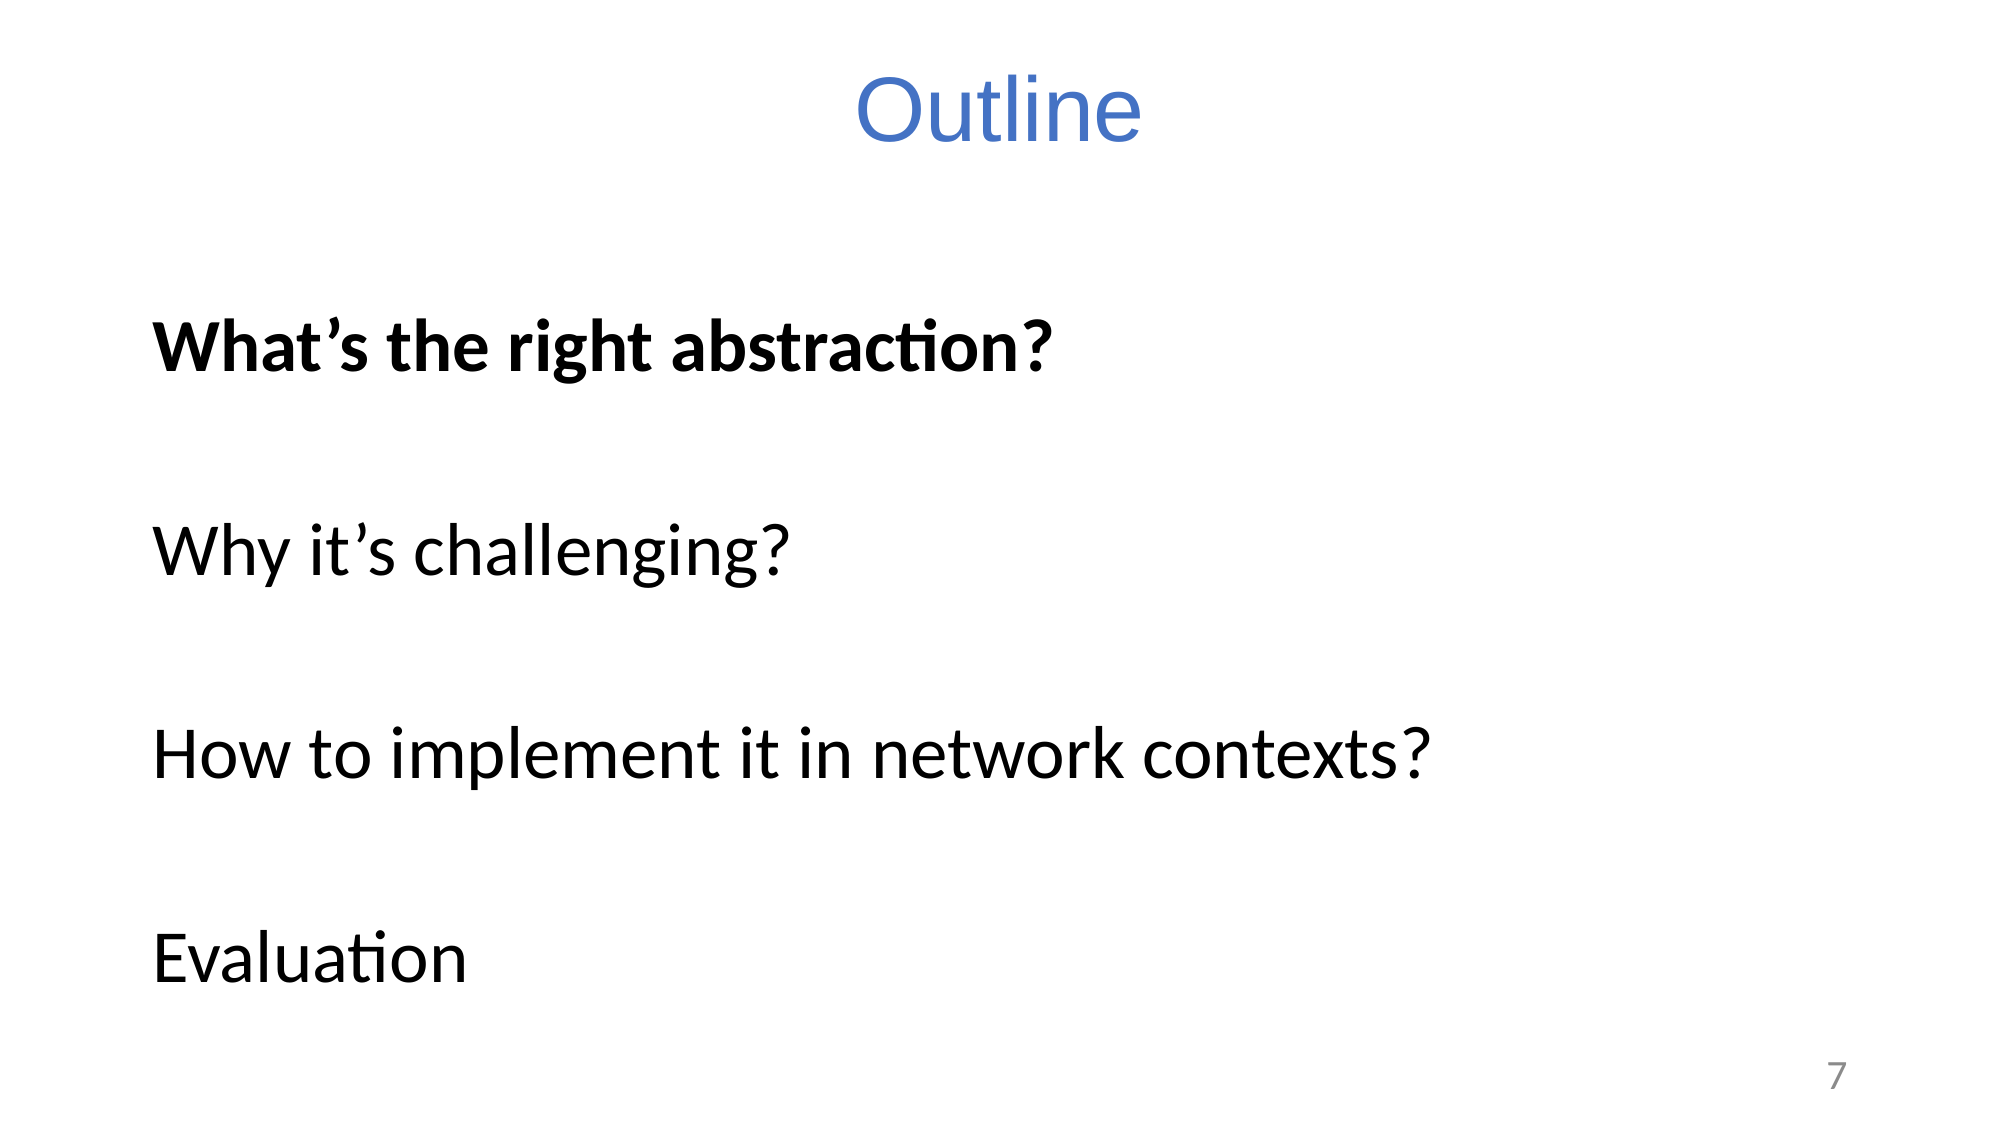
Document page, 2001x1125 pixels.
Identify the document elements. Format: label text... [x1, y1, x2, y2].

list What’s the right abstraction? Why it’s challenging? How to implement it in network contexts? Evaluation [137, 299, 1863, 1014]
title Outline [24, 46, 1975, 177]
slide_number 7 [1412, 1042, 1863, 1103]
